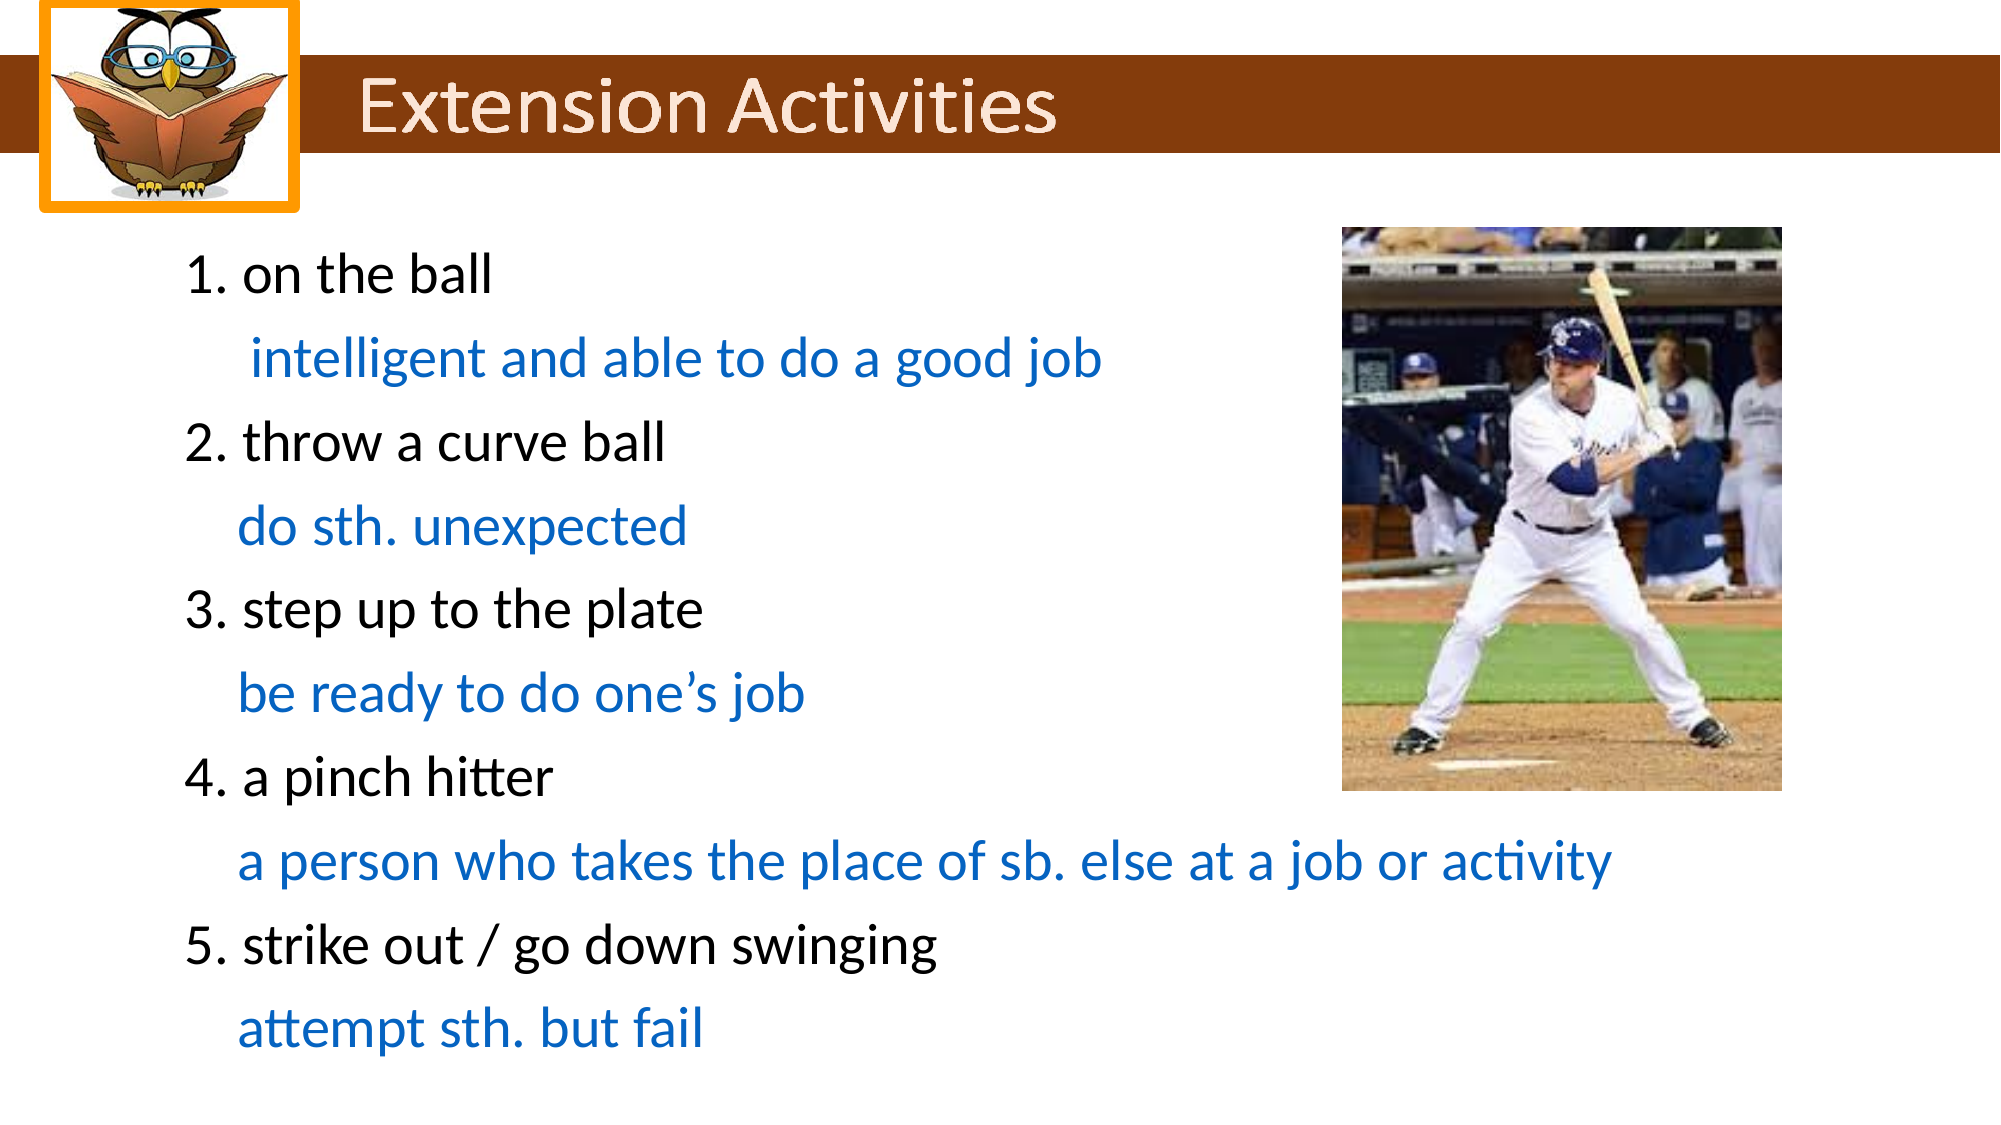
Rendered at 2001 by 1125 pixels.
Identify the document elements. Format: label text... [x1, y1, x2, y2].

picture [0, 0, 2000, 220]
picture [1342, 227, 1783, 791]
list 1. on the ball intelligent and able to do a good job 2. throw a curve ball do sth. unexpected 3. step up to the plate be ready to do one’s job 4. a pinch hitter a person who takes the place of sb. else at a job or activity 5. strike out / go down swinging attempt sth. but fail [169, 235, 2000, 1125]
